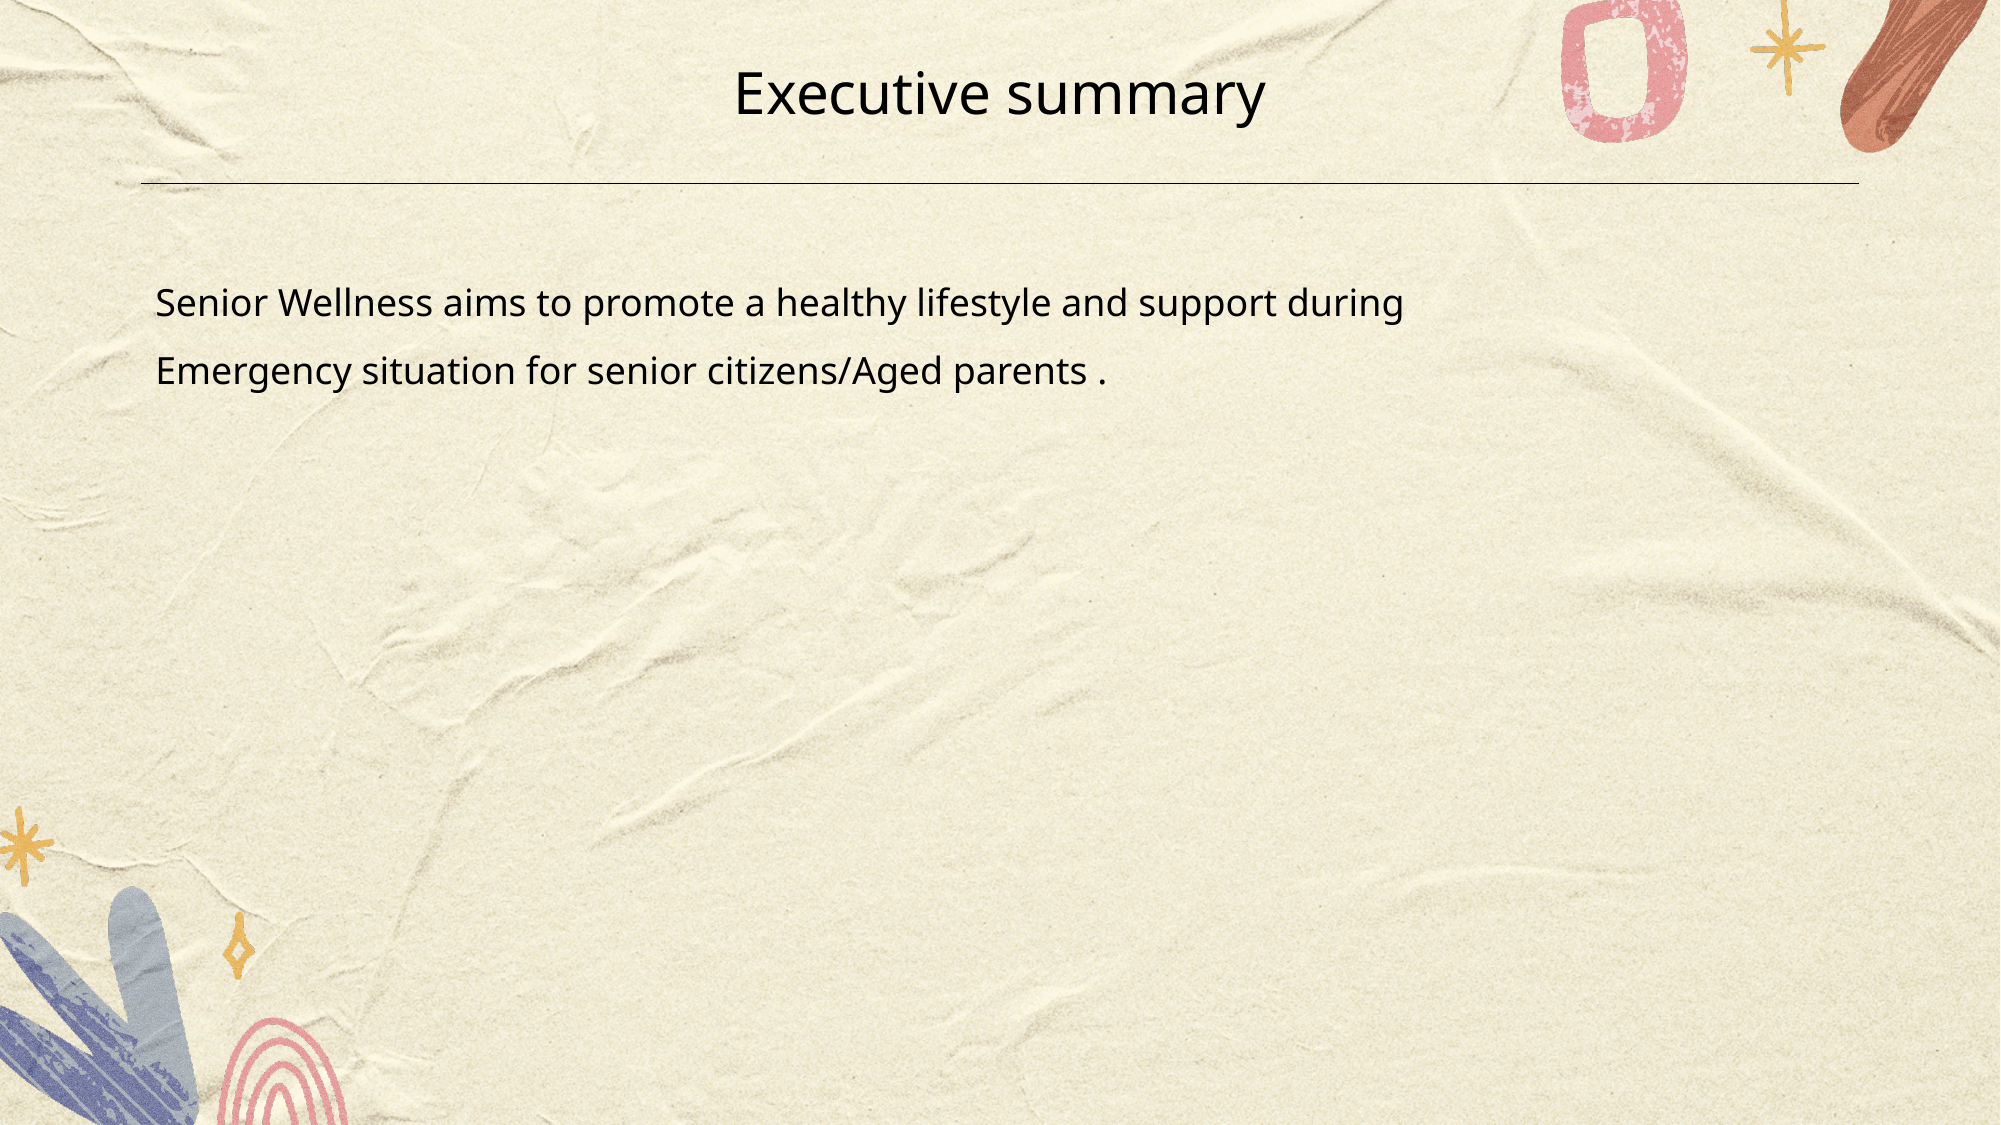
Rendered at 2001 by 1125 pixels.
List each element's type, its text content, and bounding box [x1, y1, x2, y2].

text_box Senior Wellness aims to promote a healthy lifestyle and support during Emergency situation for senior citizens/Aged parents . [140, 249, 1565, 400]
picture [0, 0, 2001, 1125]
text_box Executive summary [329, 49, 1671, 134]
